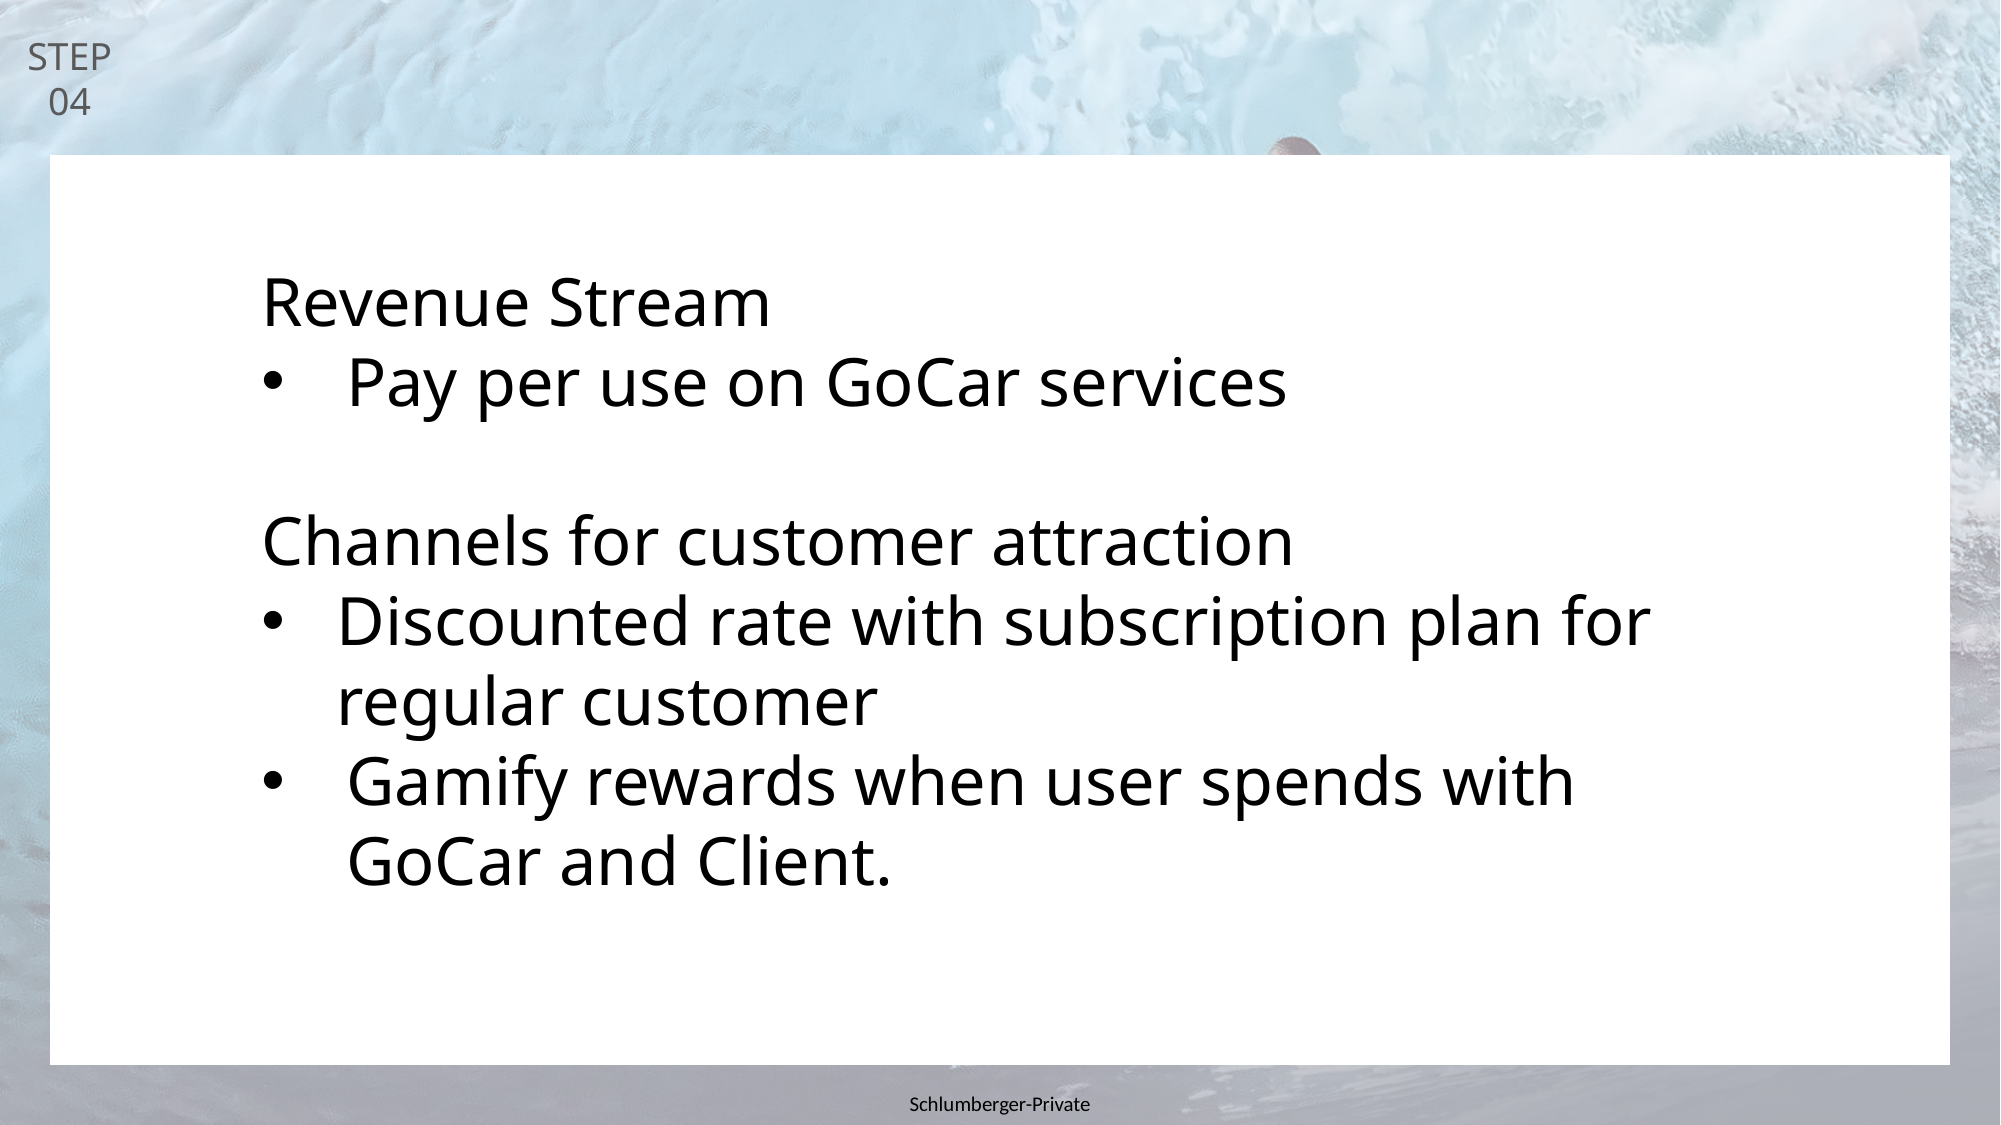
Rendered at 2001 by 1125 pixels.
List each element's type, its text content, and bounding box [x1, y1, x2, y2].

text_box Revenue Stream Pay per use on GoCar services Channels for customer attraction Discounted rate with subscription plan for regular customer Gamify rewards when user spends with GoCar and Client. [246, 251, 1713, 987]
